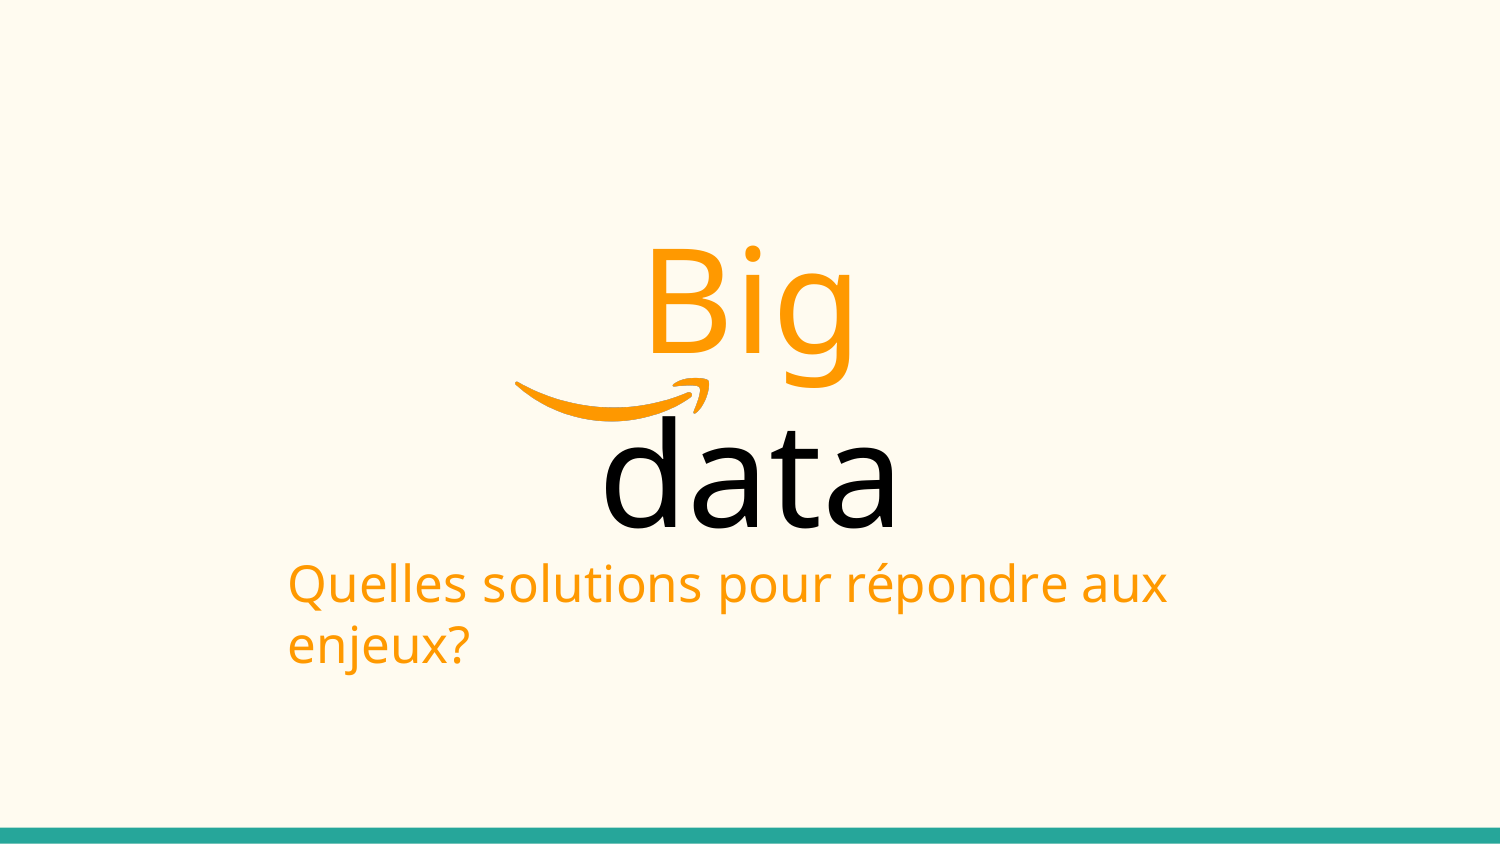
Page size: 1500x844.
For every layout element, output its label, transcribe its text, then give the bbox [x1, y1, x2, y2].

text_box Quelles solutions pour répondre aux enjeux? [285, 549, 1240, 675]
title Big data [498, 204, 1002, 549]
picture [514, 369, 710, 422]
